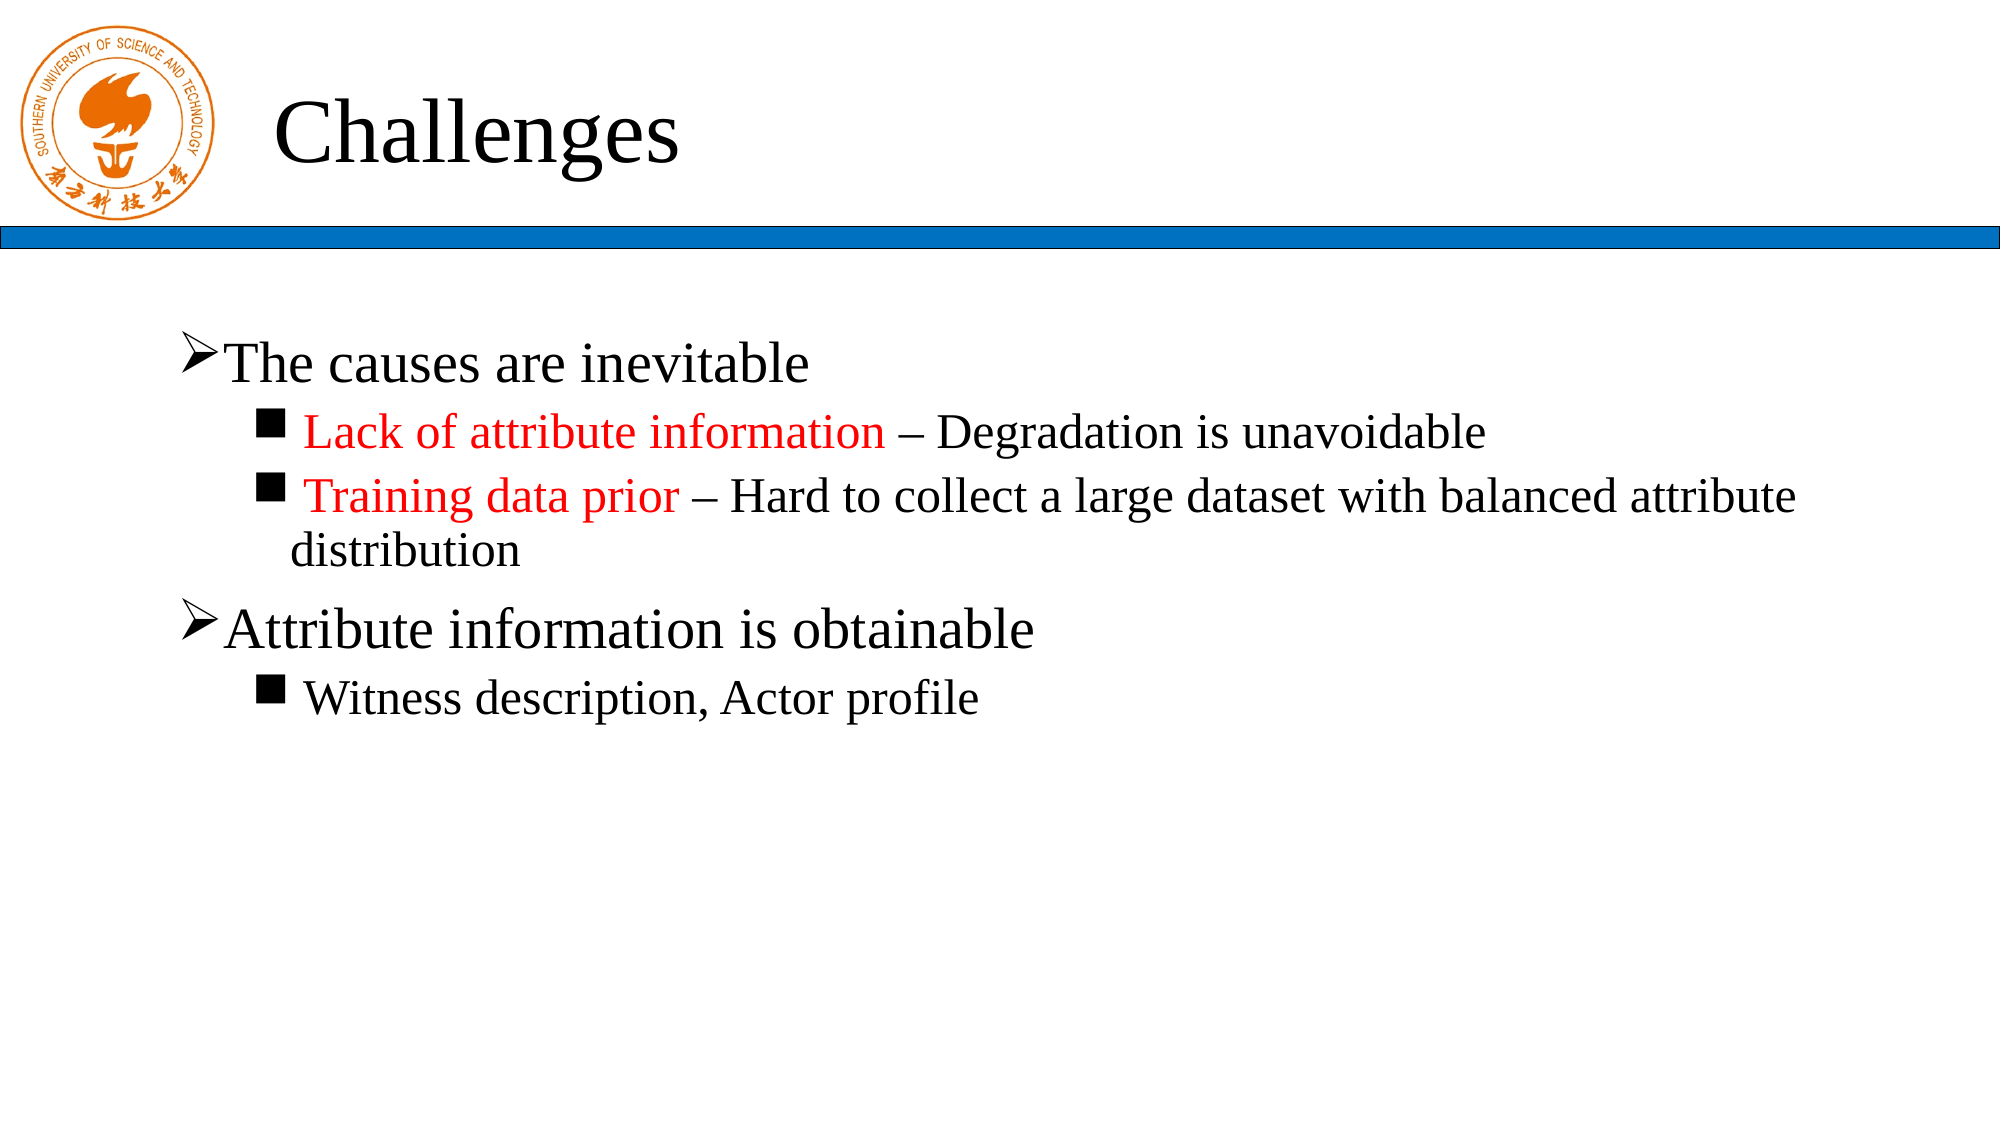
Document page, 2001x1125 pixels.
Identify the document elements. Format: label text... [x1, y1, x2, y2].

picture [19, 24, 217, 224]
text_box [0, 226, 2000, 249]
title Challenges [258, 24, 1863, 226]
list [137, 299, 1863, 1014]
text_box The causes are inevitable Lack of attribute information – Degradation is unavoidable Training data prior – Hard to collect a large dataset with balanced attribute distribution Attribute information is obtainable Witness description, Actor profile [162, 324, 1888, 1039]
